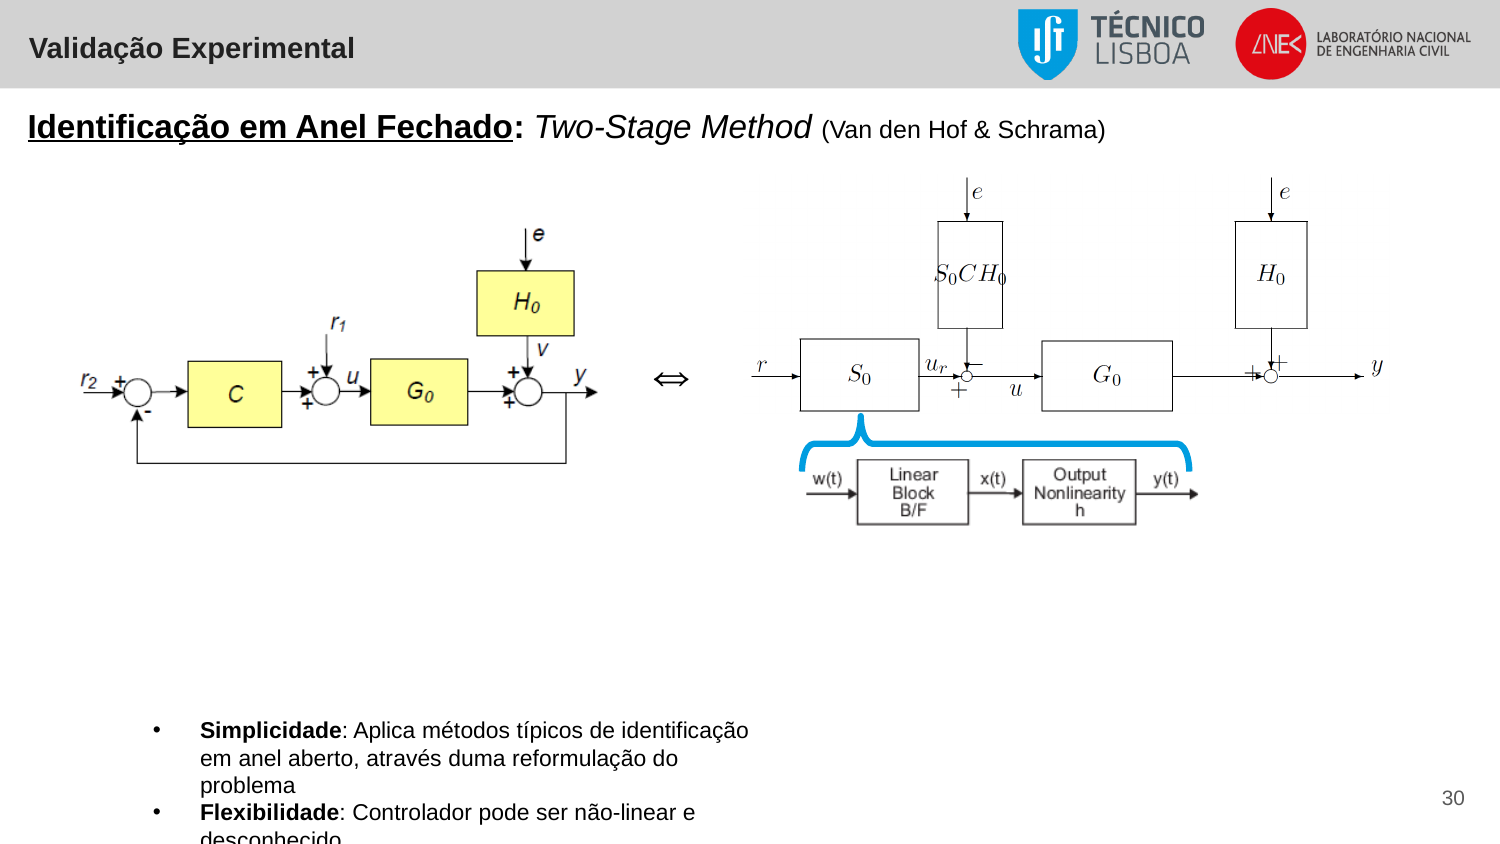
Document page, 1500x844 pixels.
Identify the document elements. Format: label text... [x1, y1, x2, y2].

picture [1235, 8, 1471, 80]
text_box Validação Experimental [13, 14, 656, 79]
text_box [0, 0, 1500, 91]
text_box [801, 421, 1189, 463]
text_box Identificação em Anel Fechado: Two-Stage Method (Van den Hof & Schrama) [0, 97, 1135, 153]
picture [71, 217, 600, 472]
picture [806, 458, 1199, 527]
picture [1035, 29, 1039, 50]
picture [1054, 29, 1063, 50]
picture [1045, 17, 1050, 62]
picture [743, 174, 1391, 414]
picture [1017, 8, 1207, 80]
text_box ⇔ [627, 327, 727, 413]
slide_number 30 [1389, 764, 1480, 830]
text_box Simplicidade: Aplica métodos típicos de identificação em anel aberto, através duma reformulação do problema Flexibilidade: Controlador pode ser não-linear e desconhecido Consistência: Boa identificação da planta é independente da modelação do ruído Robustez: Identificação consistente de So não é um requisito para uma boa identificação da planta (variância elevada do modelo de So é okay) [138, 708, 793, 844]
